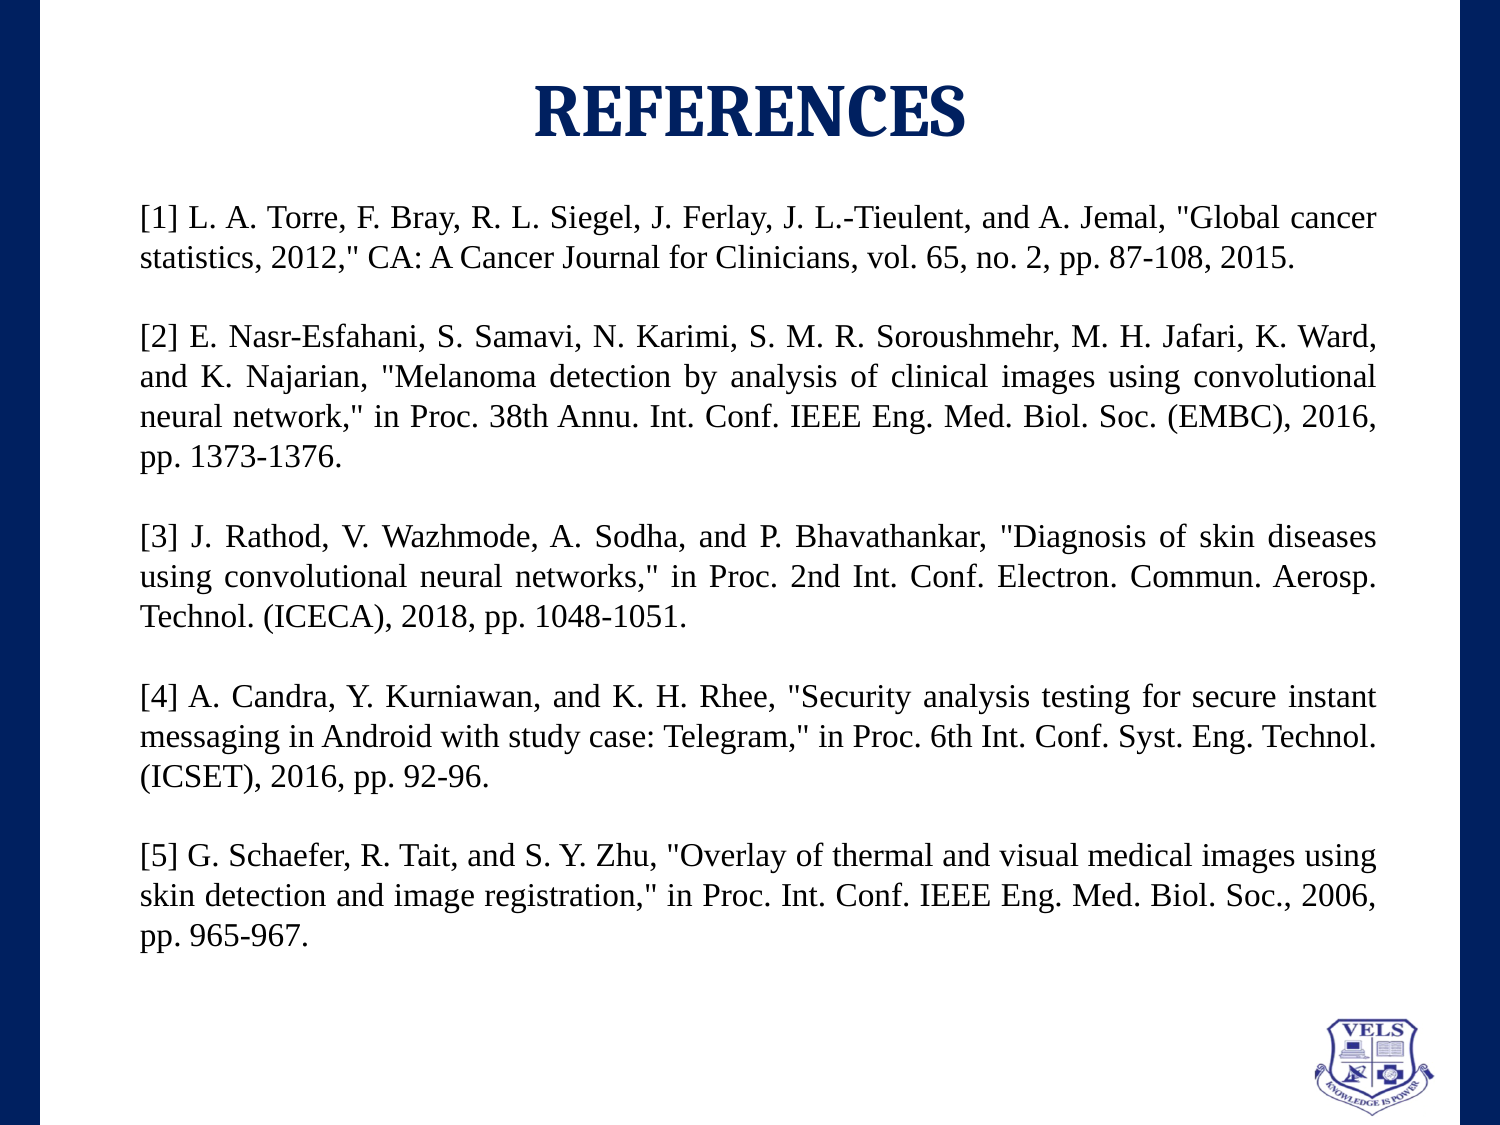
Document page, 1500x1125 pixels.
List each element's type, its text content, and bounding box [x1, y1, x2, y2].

title REFERENCES [75, 12, 1425, 200]
text_box [1] L. A. Torre, F. Bray, R. L. Siegel, J. Ferlay, J. L.-Tieulent, and A. Jemal, "Global cancer statistics, 2012," CA: A Cancer Journal for Clinicians, vol. 65, no. 2, pp. 87-108, 2015. [2] E. Nasr-Esfahani, S. Samavi, N. Karimi, S. M. R. Soroushmehr, M. H. Jafari, K. Ward, and K. Najarian, "Melanoma detection by analysis of clinical images using convolutional neural network," in Proc. 38th Annu. Int. Conf. IEEE Eng. Med. Biol. Soc. (EMBC), 2016, pp. 1373-1376. [3] J. Rathod, V. Wazhmode, A. Sodha, and P. Bhavathankar, "Diagnosis of skin diseases using convolutional neural networks," in Proc. 2nd Int. Conf. Electron. Commun. Aerosp. Technol. (ICECA), 2018, pp. 1048-1051. [4] A. Candra, Y. Kurniawan, and K. H. Rhee, "Security analysis testing for secure instant messaging in Android with study case: Telegram," in Proc. 6th Int. Conf. Syst. Eng. Technol. (ICSET), 2016, pp. 92-96. [5] G. Schaefer, R. Tait, and S. Y. Zhu, "Overlay of thermal and visual medical images using skin detection and image registration," in Proc. Int. Conf. IEEE Eng. Med. Biol. Soc., 2006, pp. 965-967. [124, 187, 1394, 961]
picture [1299, 1004, 1450, 1125]
